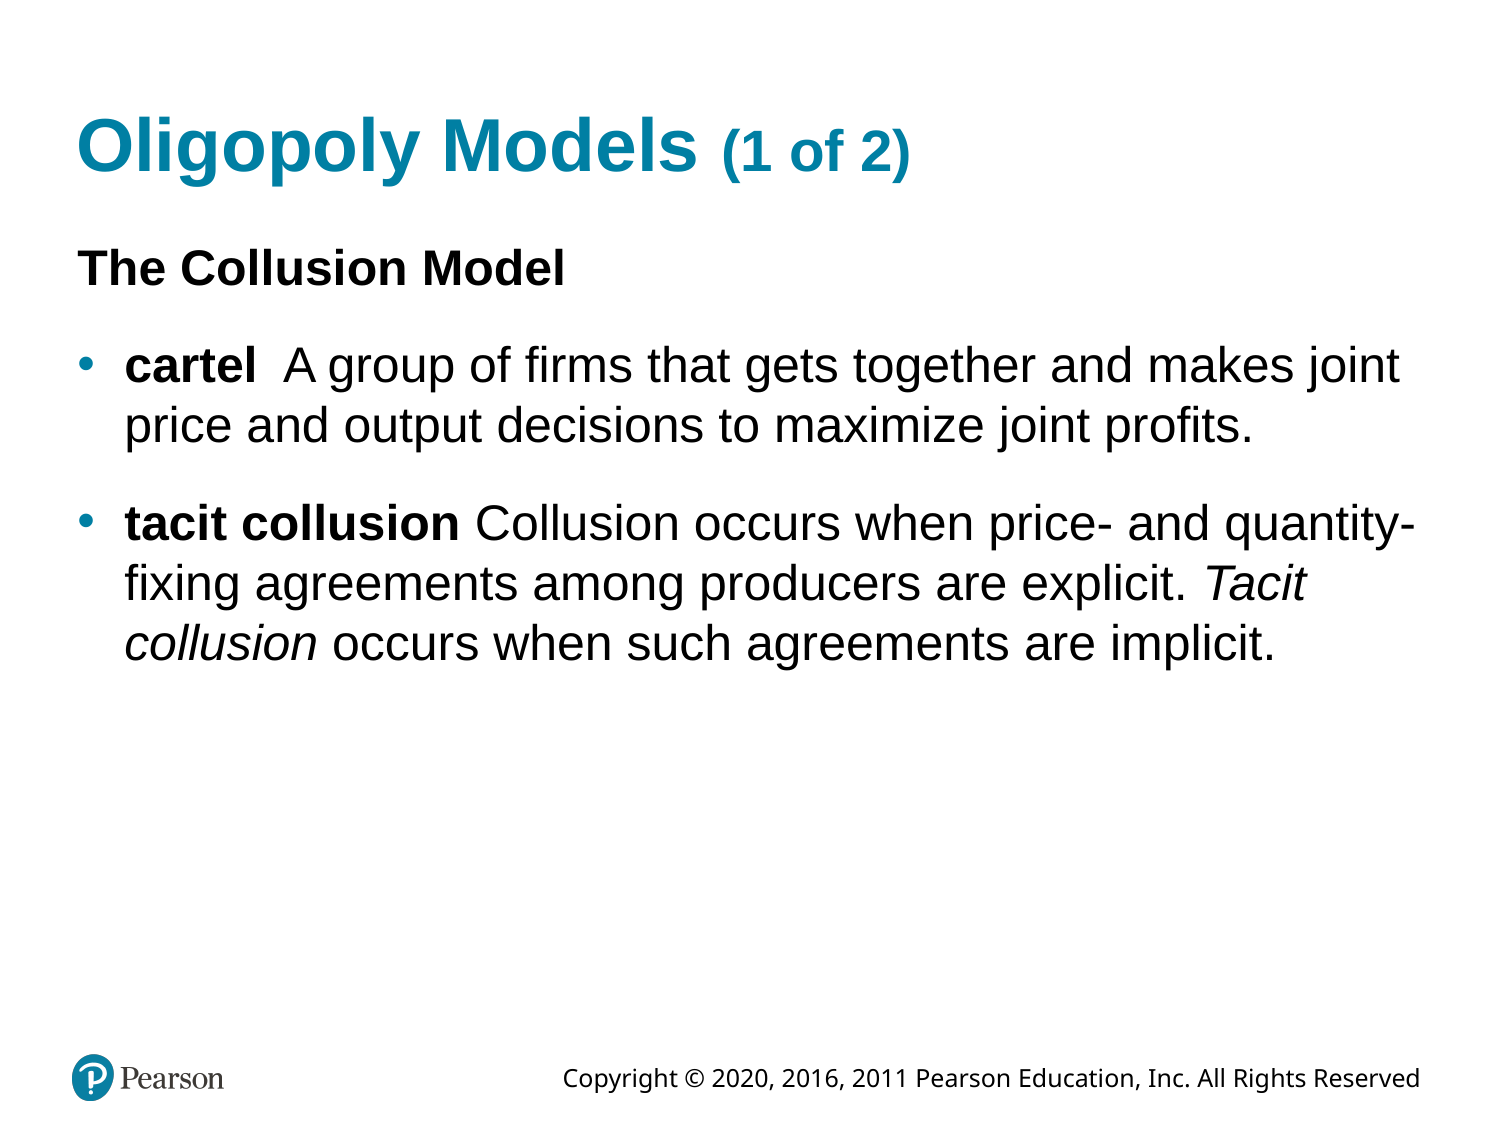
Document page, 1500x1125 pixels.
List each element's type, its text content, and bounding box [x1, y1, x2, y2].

picture [80, 1063, 106, 1088]
picture [72, 1054, 88, 1070]
title Oligopoly Models (1 of 2) [61, 90, 1412, 193]
picture [98, 1054, 224, 1101]
picture [72, 1087, 83, 1101]
list The Collusion Model cartel A group of firms that gets together and makes joint price and output decisions to maximize joint profits. tacit collusion Collusion occurs when price- and quantity-fixing agreements among producers are explicit. Tacit collusion occurs when such agreements are implicit. [62, 220, 1460, 708]
